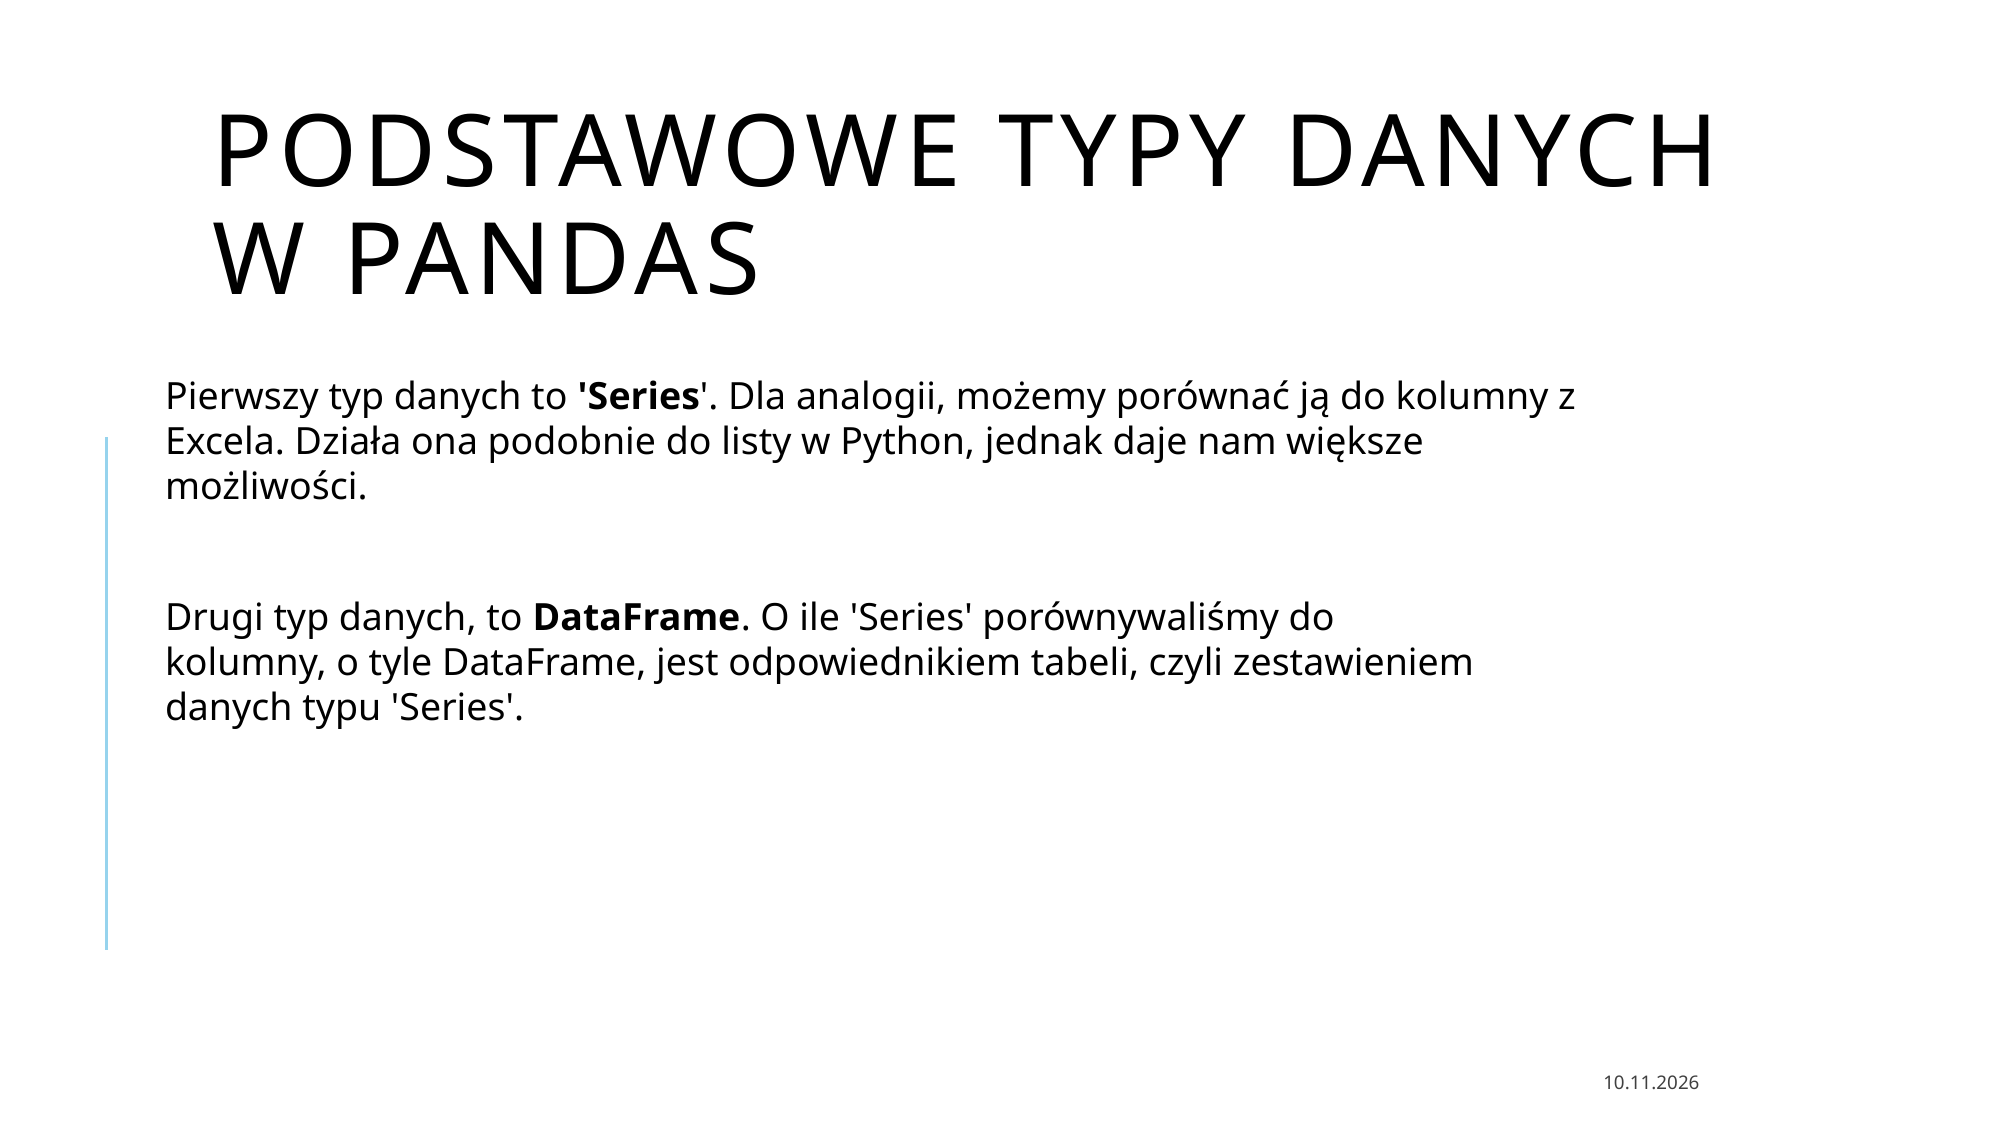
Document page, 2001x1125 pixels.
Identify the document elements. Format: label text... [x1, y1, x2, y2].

title Podstawowe typy danych w pandas [212, 99, 1824, 306]
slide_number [1247, 1053, 1715, 1114]
text_box Pierwszy typ danych to 'Series'. Dla analogii, możemy porównać ją do kolumny z Excela. Działa ona podobnie do listy w Python, jednak daje nam większe możliwości. [150, 364, 1624, 515]
text_box Drugi typ danych, to DataFrame. O ile 'Series' porównywaliśmy do kolumny, o tyle DataFrame, jest odpowiednikiem tabeli, czyli zestawieniem danych typu 'Series'. [150, 585, 1500, 735]
